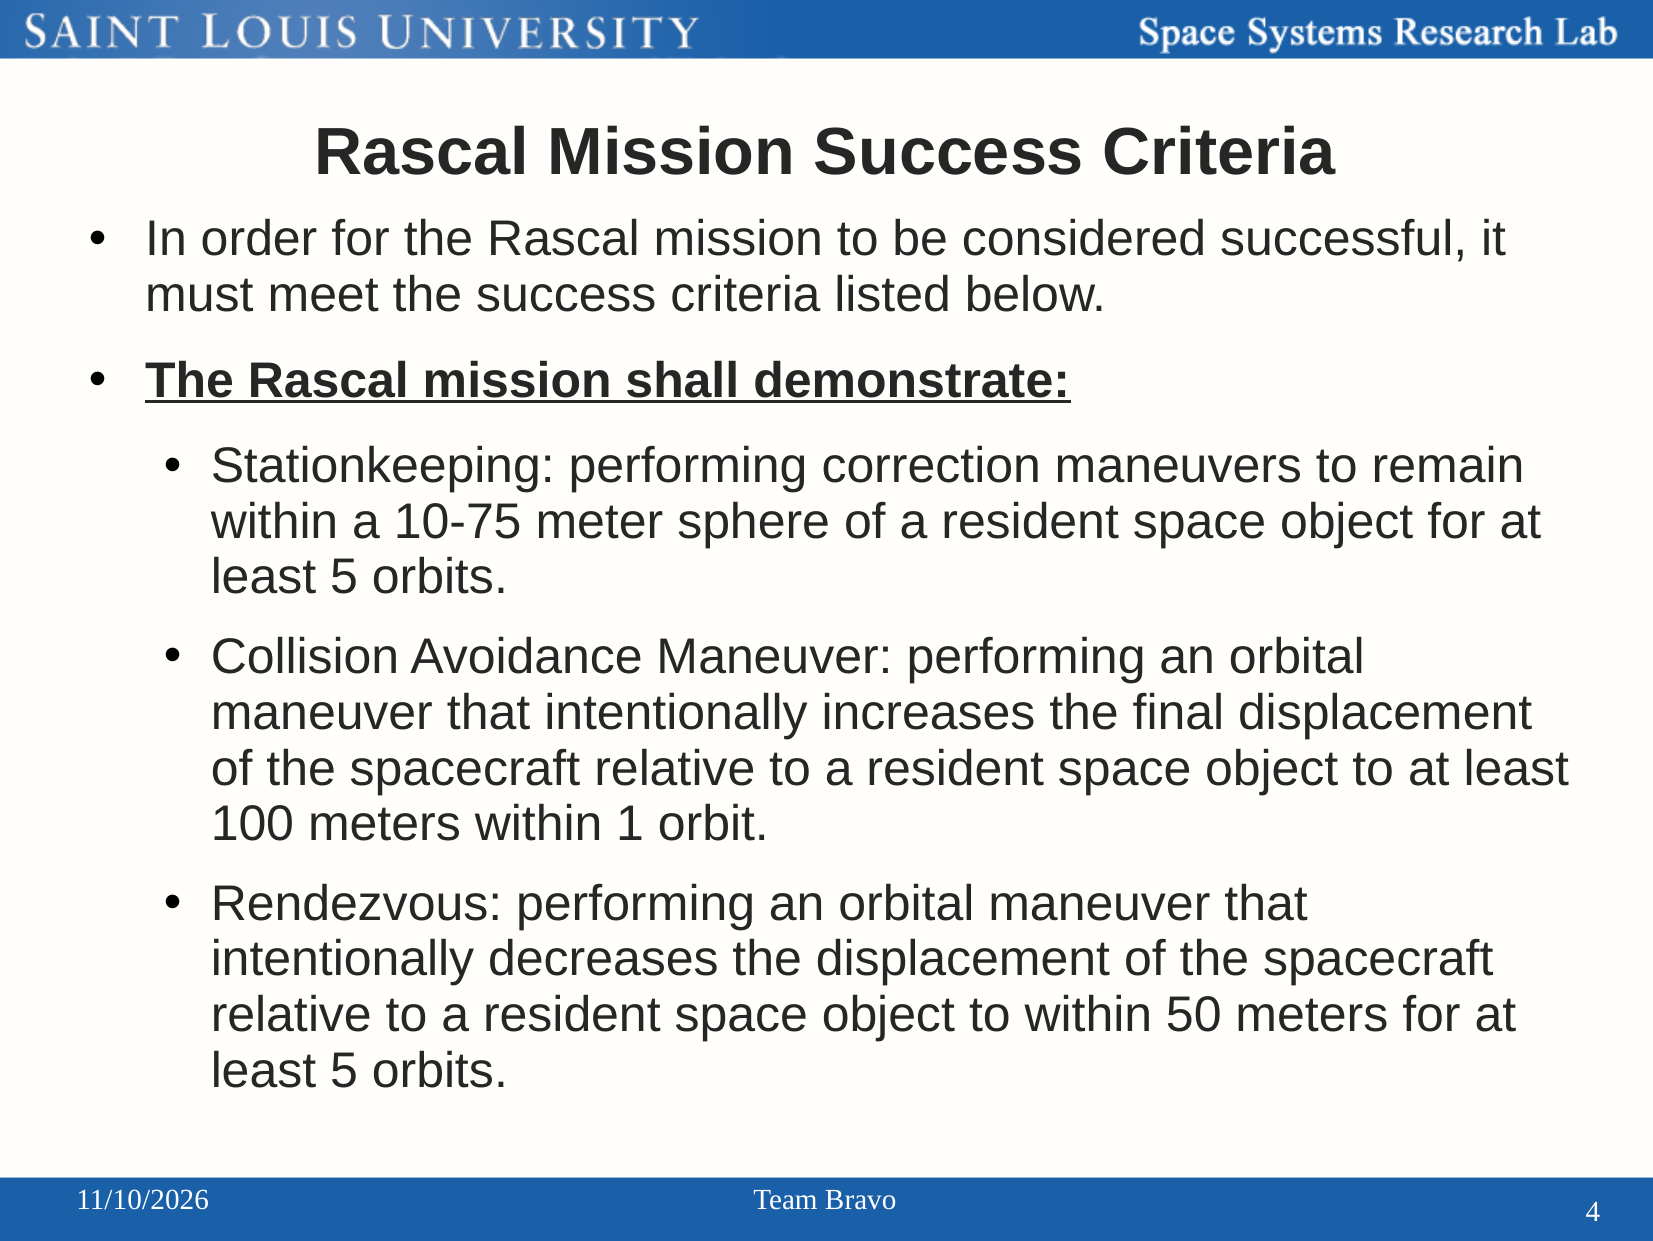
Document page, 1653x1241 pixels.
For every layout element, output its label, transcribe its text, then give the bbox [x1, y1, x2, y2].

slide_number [76, 1182, 460, 1241]
footer Team Bravo [563, 1182, 1087, 1241]
list In order for the Rascal mission to be considered successful, it must meet the success criteria listed below. The Rascal mission shall demonstrate: Stationkeeping: performing correction maneuvers to remain within a 10-75 meter sphere of a resident space object for at least 5 orbits. Collision Avoidance Maneuver: performing an orbital maneuver that intentionally increases the final displacement of the spacecraft relative to a resident space object to at least 100 meters within 1 orbit. Rendezvous: performing an orbital maneuver that intentionally decreases the displacement of the spacecraft relative to a resident space object to within 50 meters for at least 5 orbits. [88, 207, 1575, 1025]
title Rascal Mission Success Criteria [82, 49, 1569, 255]
slide_number 4 [1563, 1195, 1623, 1241]
picture [0, 0, 1653, 1241]
